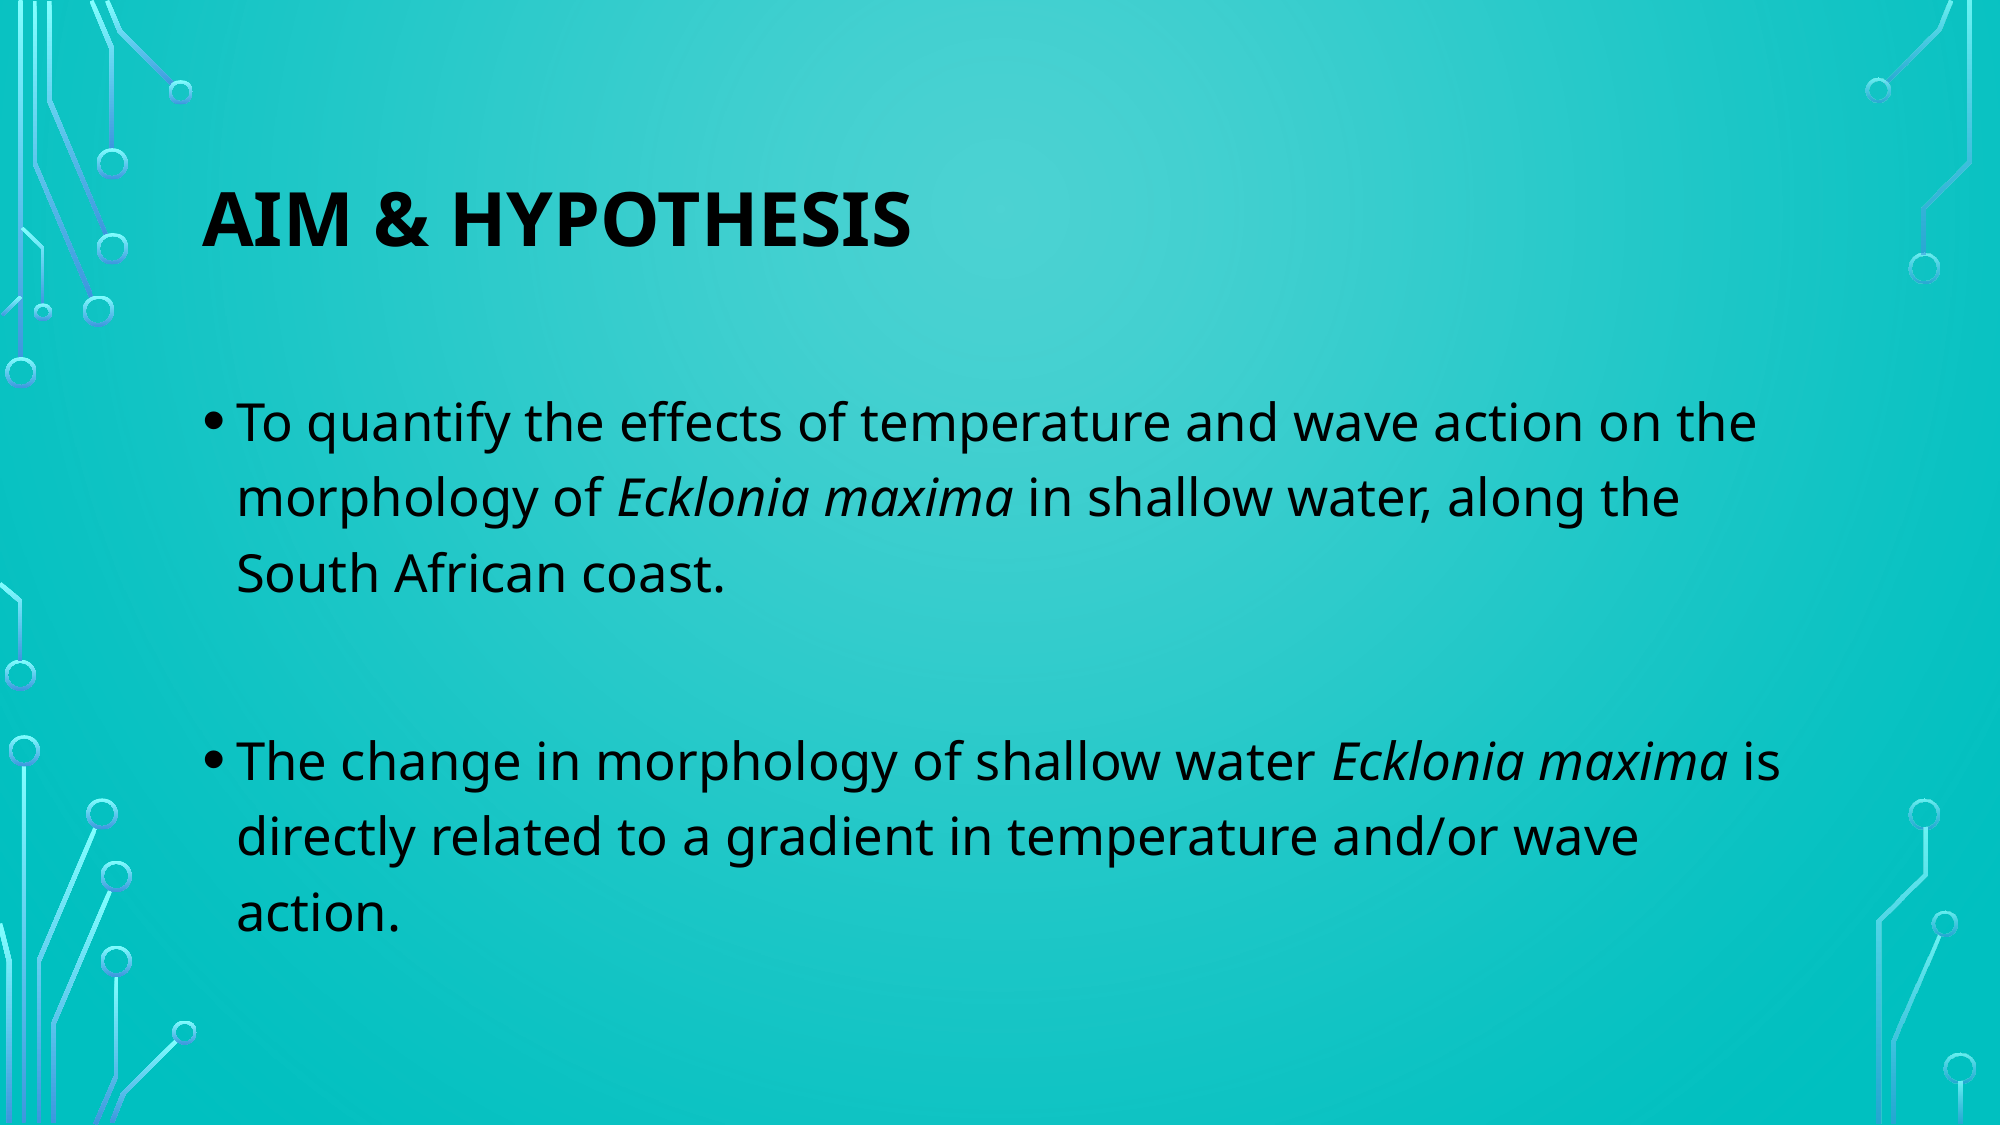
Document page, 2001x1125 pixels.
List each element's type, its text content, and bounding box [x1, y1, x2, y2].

list To quantify the effects of temperature and wave action on the morphology of Ecklonia maxima in shallow water, along the South African coast. The change in morphology of shallow water Ecklonia maxima is directly related to a gradient in temperature and/or wave action. [187, 369, 1813, 950]
title Aim & Hypothesis [187, 101, 1813, 344]
